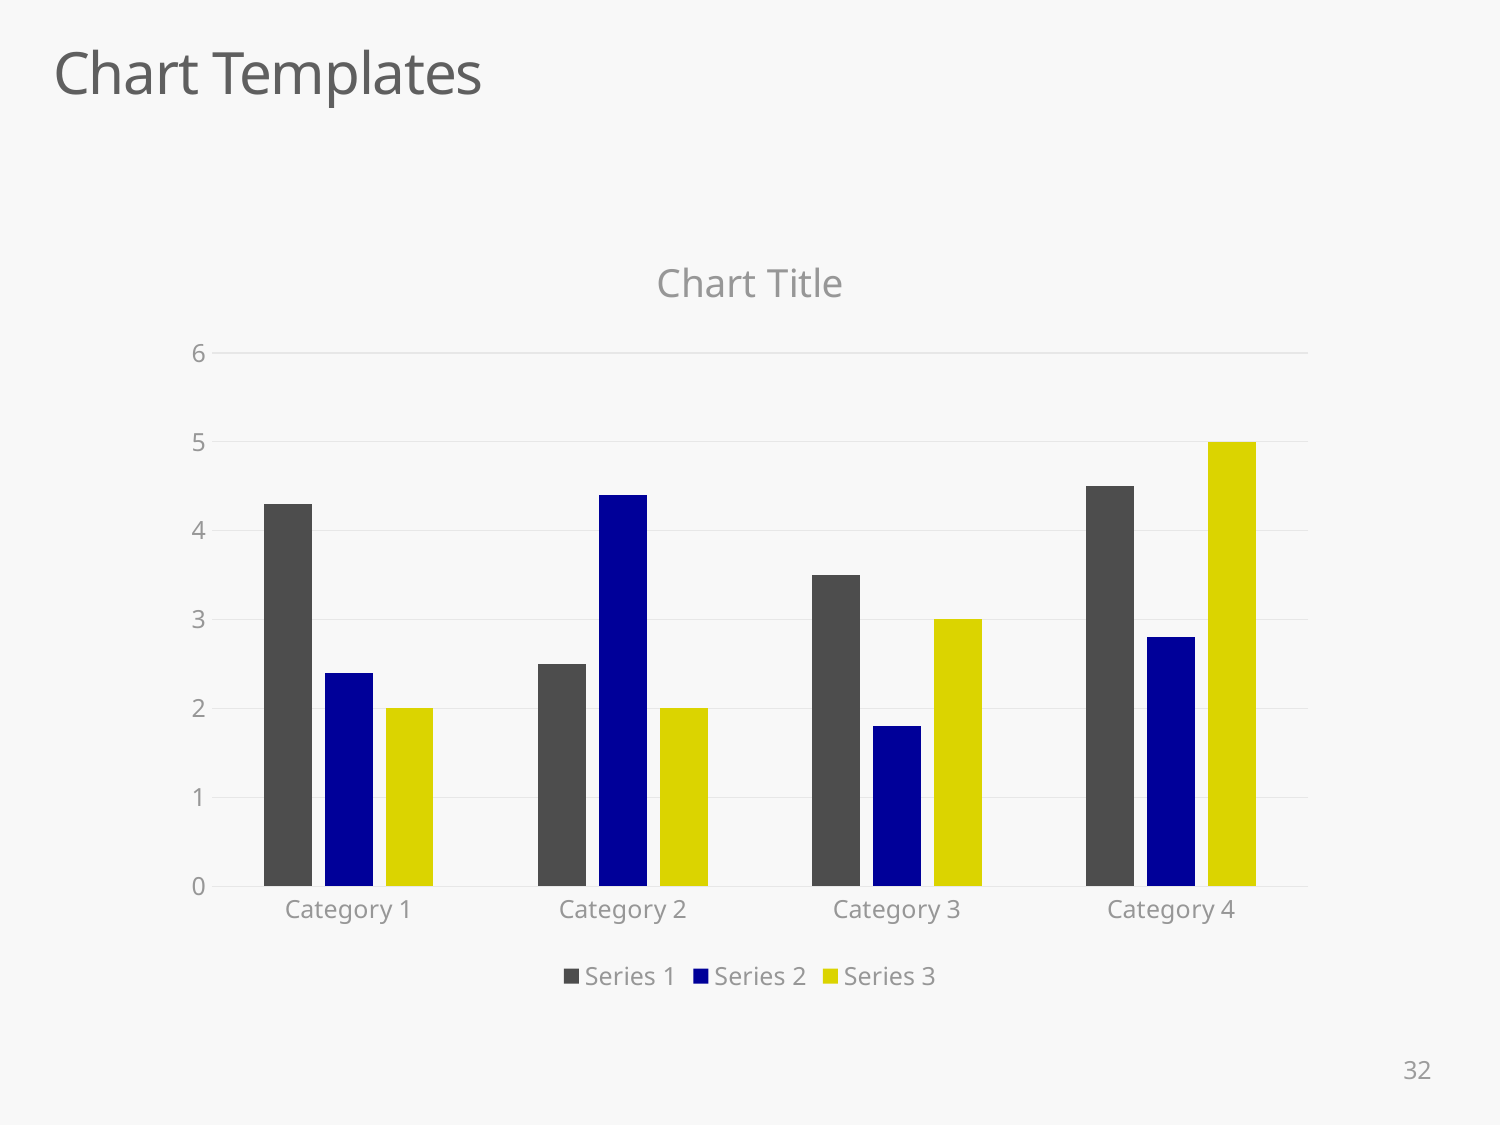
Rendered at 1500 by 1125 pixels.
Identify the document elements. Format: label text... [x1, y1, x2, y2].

chart [168, 219, 1332, 1000]
title Chart Templates [53, 45, 1447, 180]
slide_number 32 [1109, 1041, 1447, 1102]
